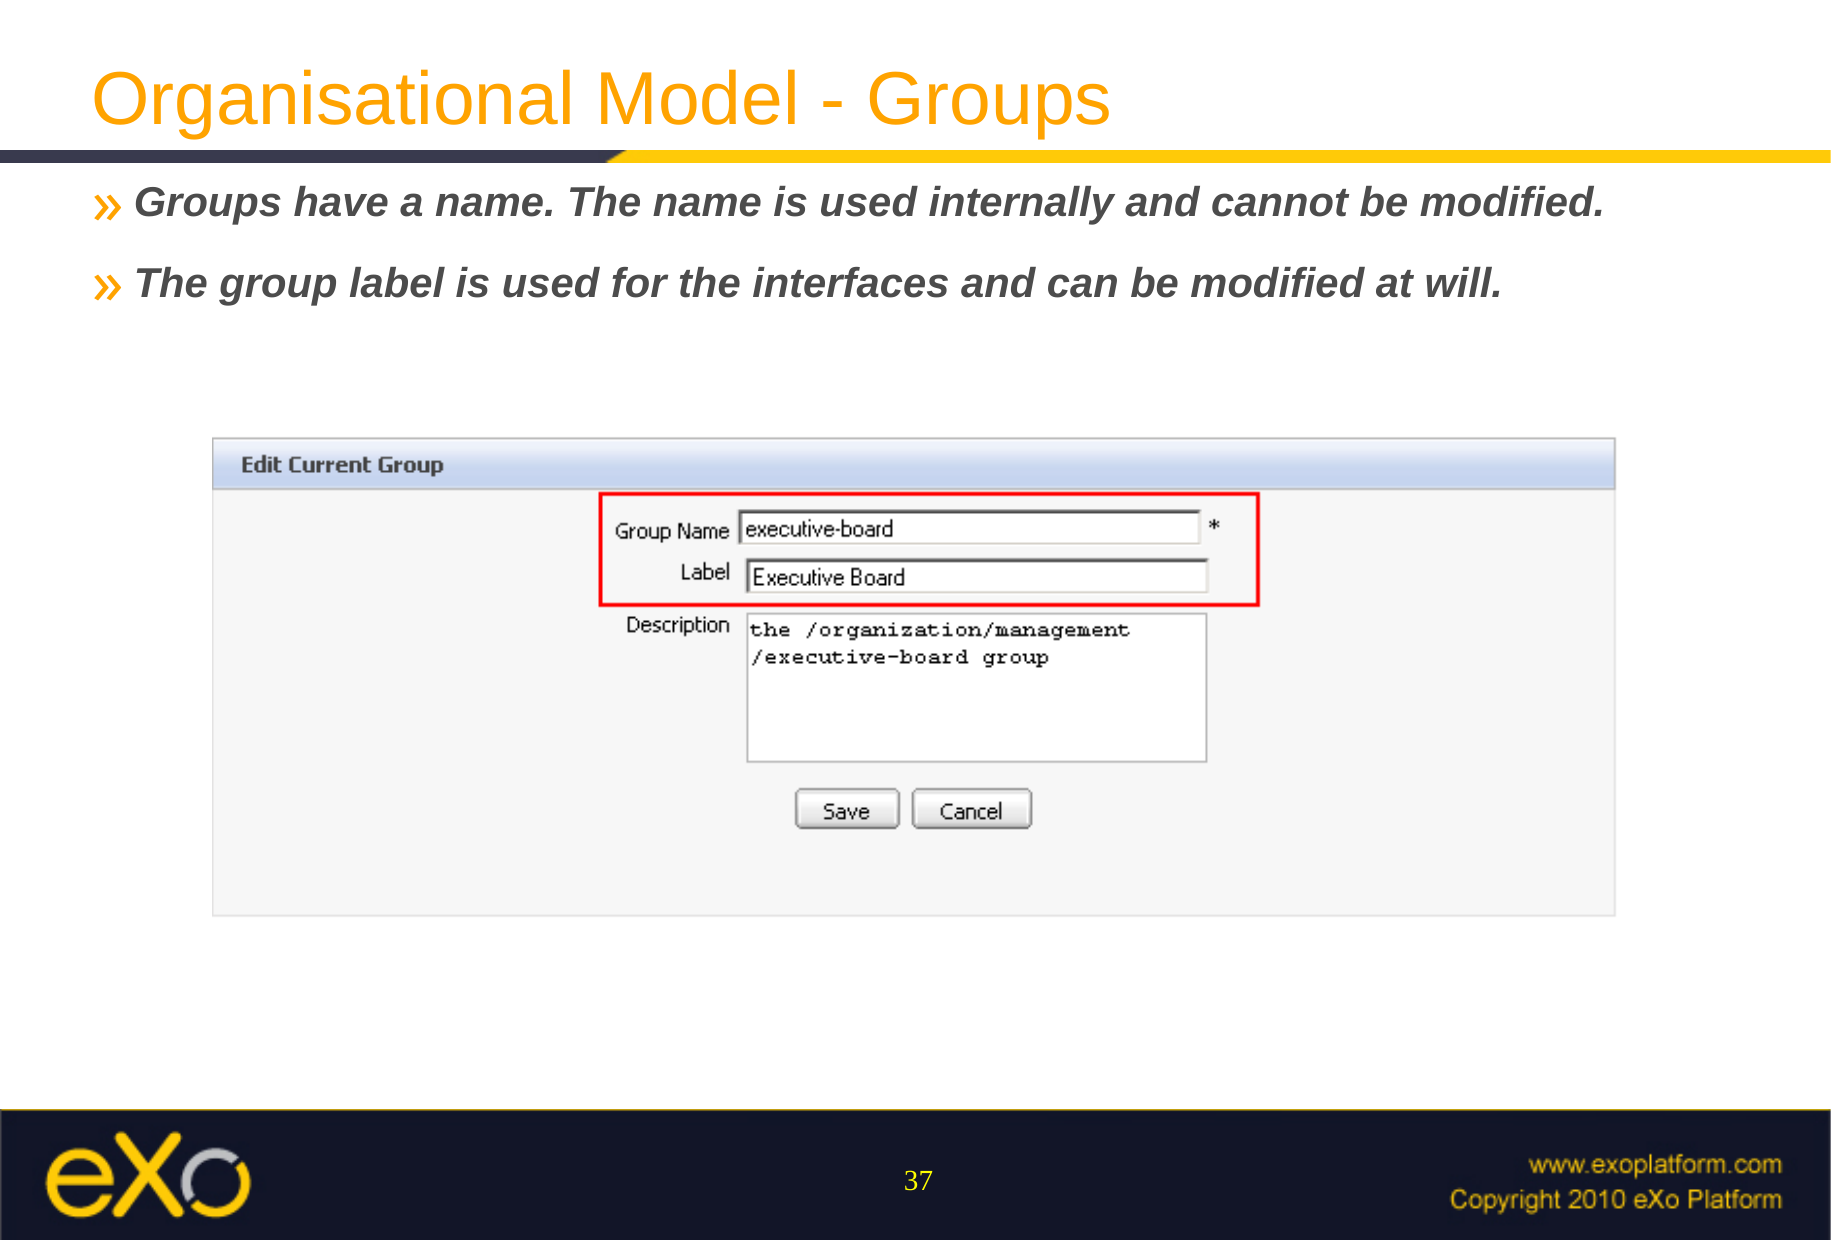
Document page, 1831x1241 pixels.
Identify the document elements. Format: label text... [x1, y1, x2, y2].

text_box Organisational Model - Groups [91, 49, 1739, 151]
picture [0, 150, 1831, 163]
picture [211, 432, 1628, 923]
picture [0, 1109, 1831, 1240]
text_box Groups have a name. The name is used internally and cannot be modified. The group label is used for the interfaces and can be modified at will. [91, 174, 1739, 1071]
